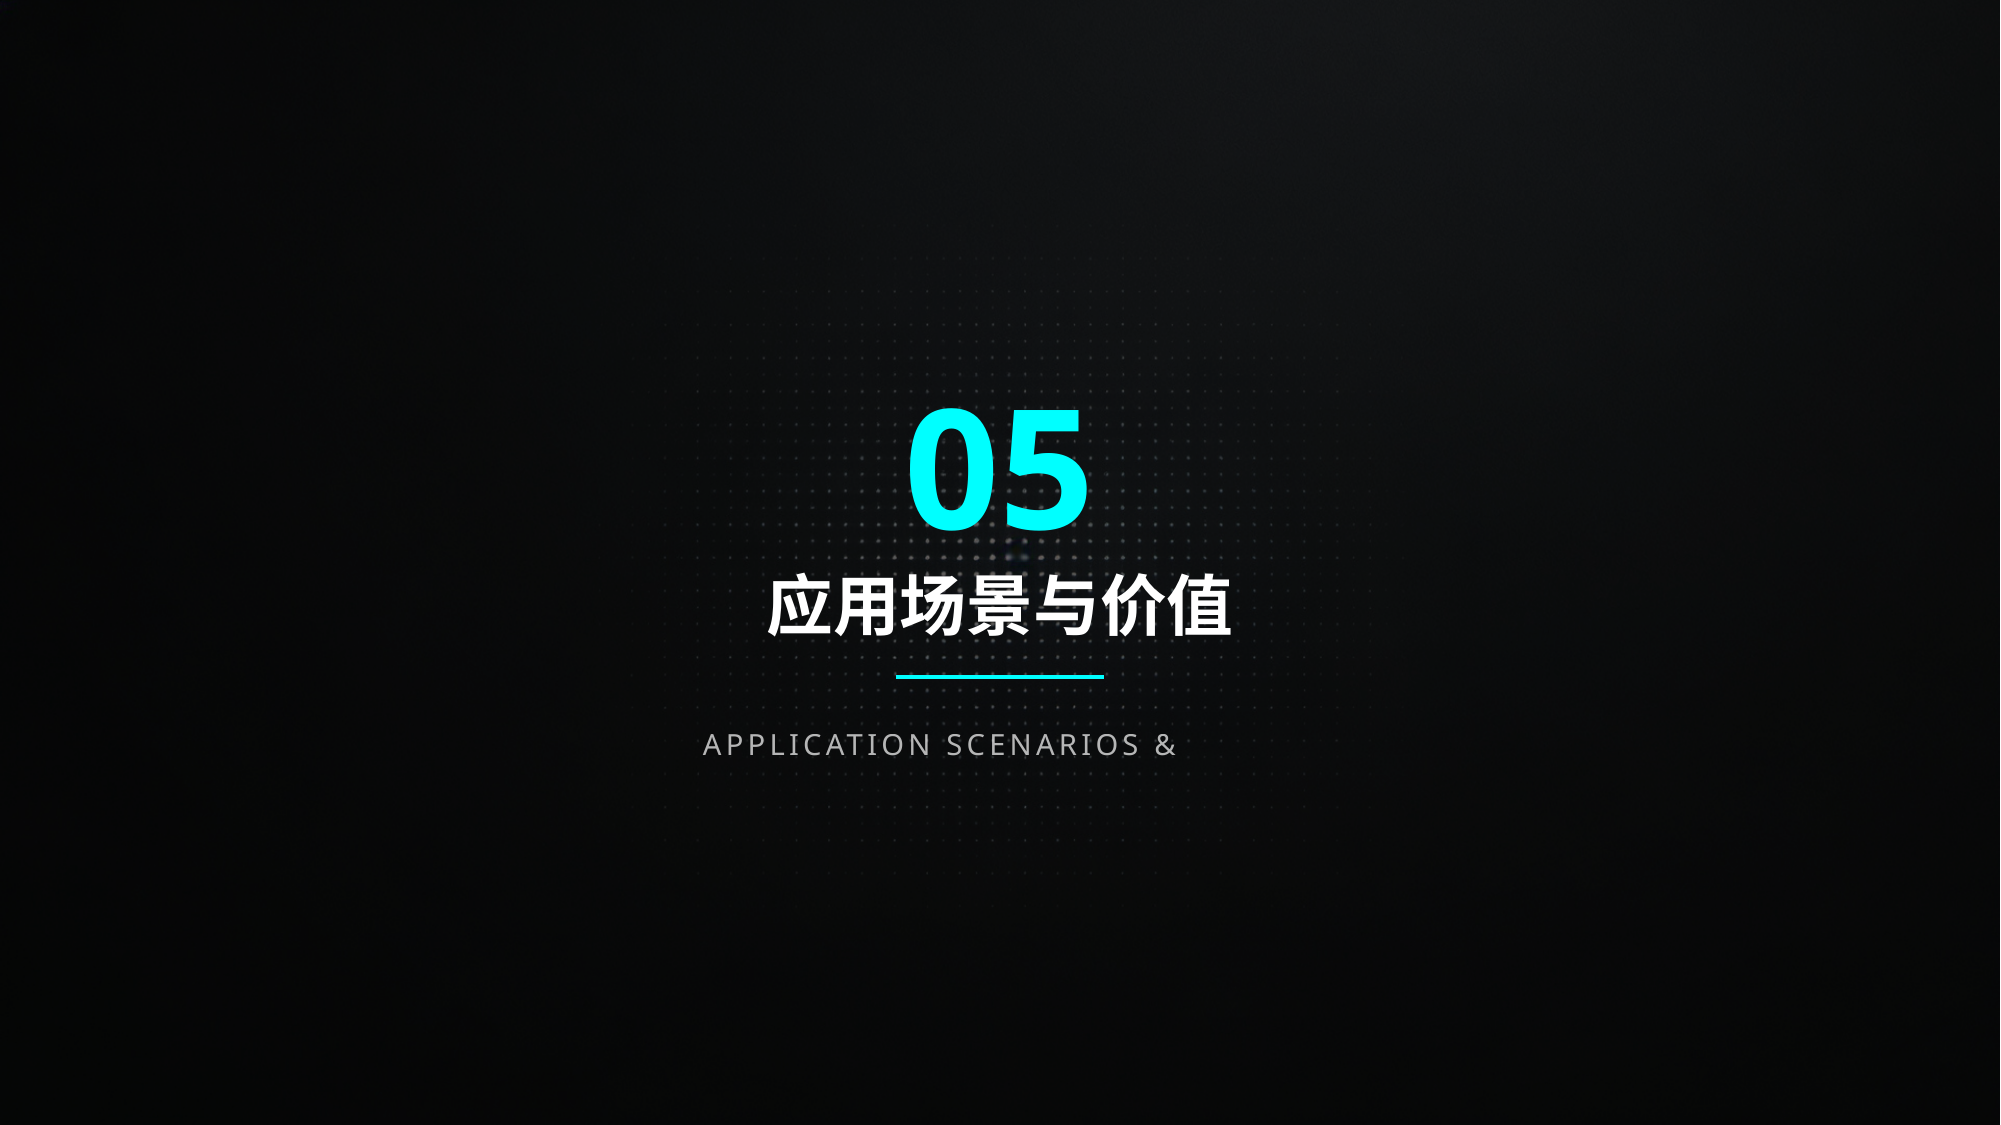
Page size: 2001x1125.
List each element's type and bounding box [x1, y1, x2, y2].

picture [0, 0, 2000, 1125]
text_box [895, 675, 1105, 679]
